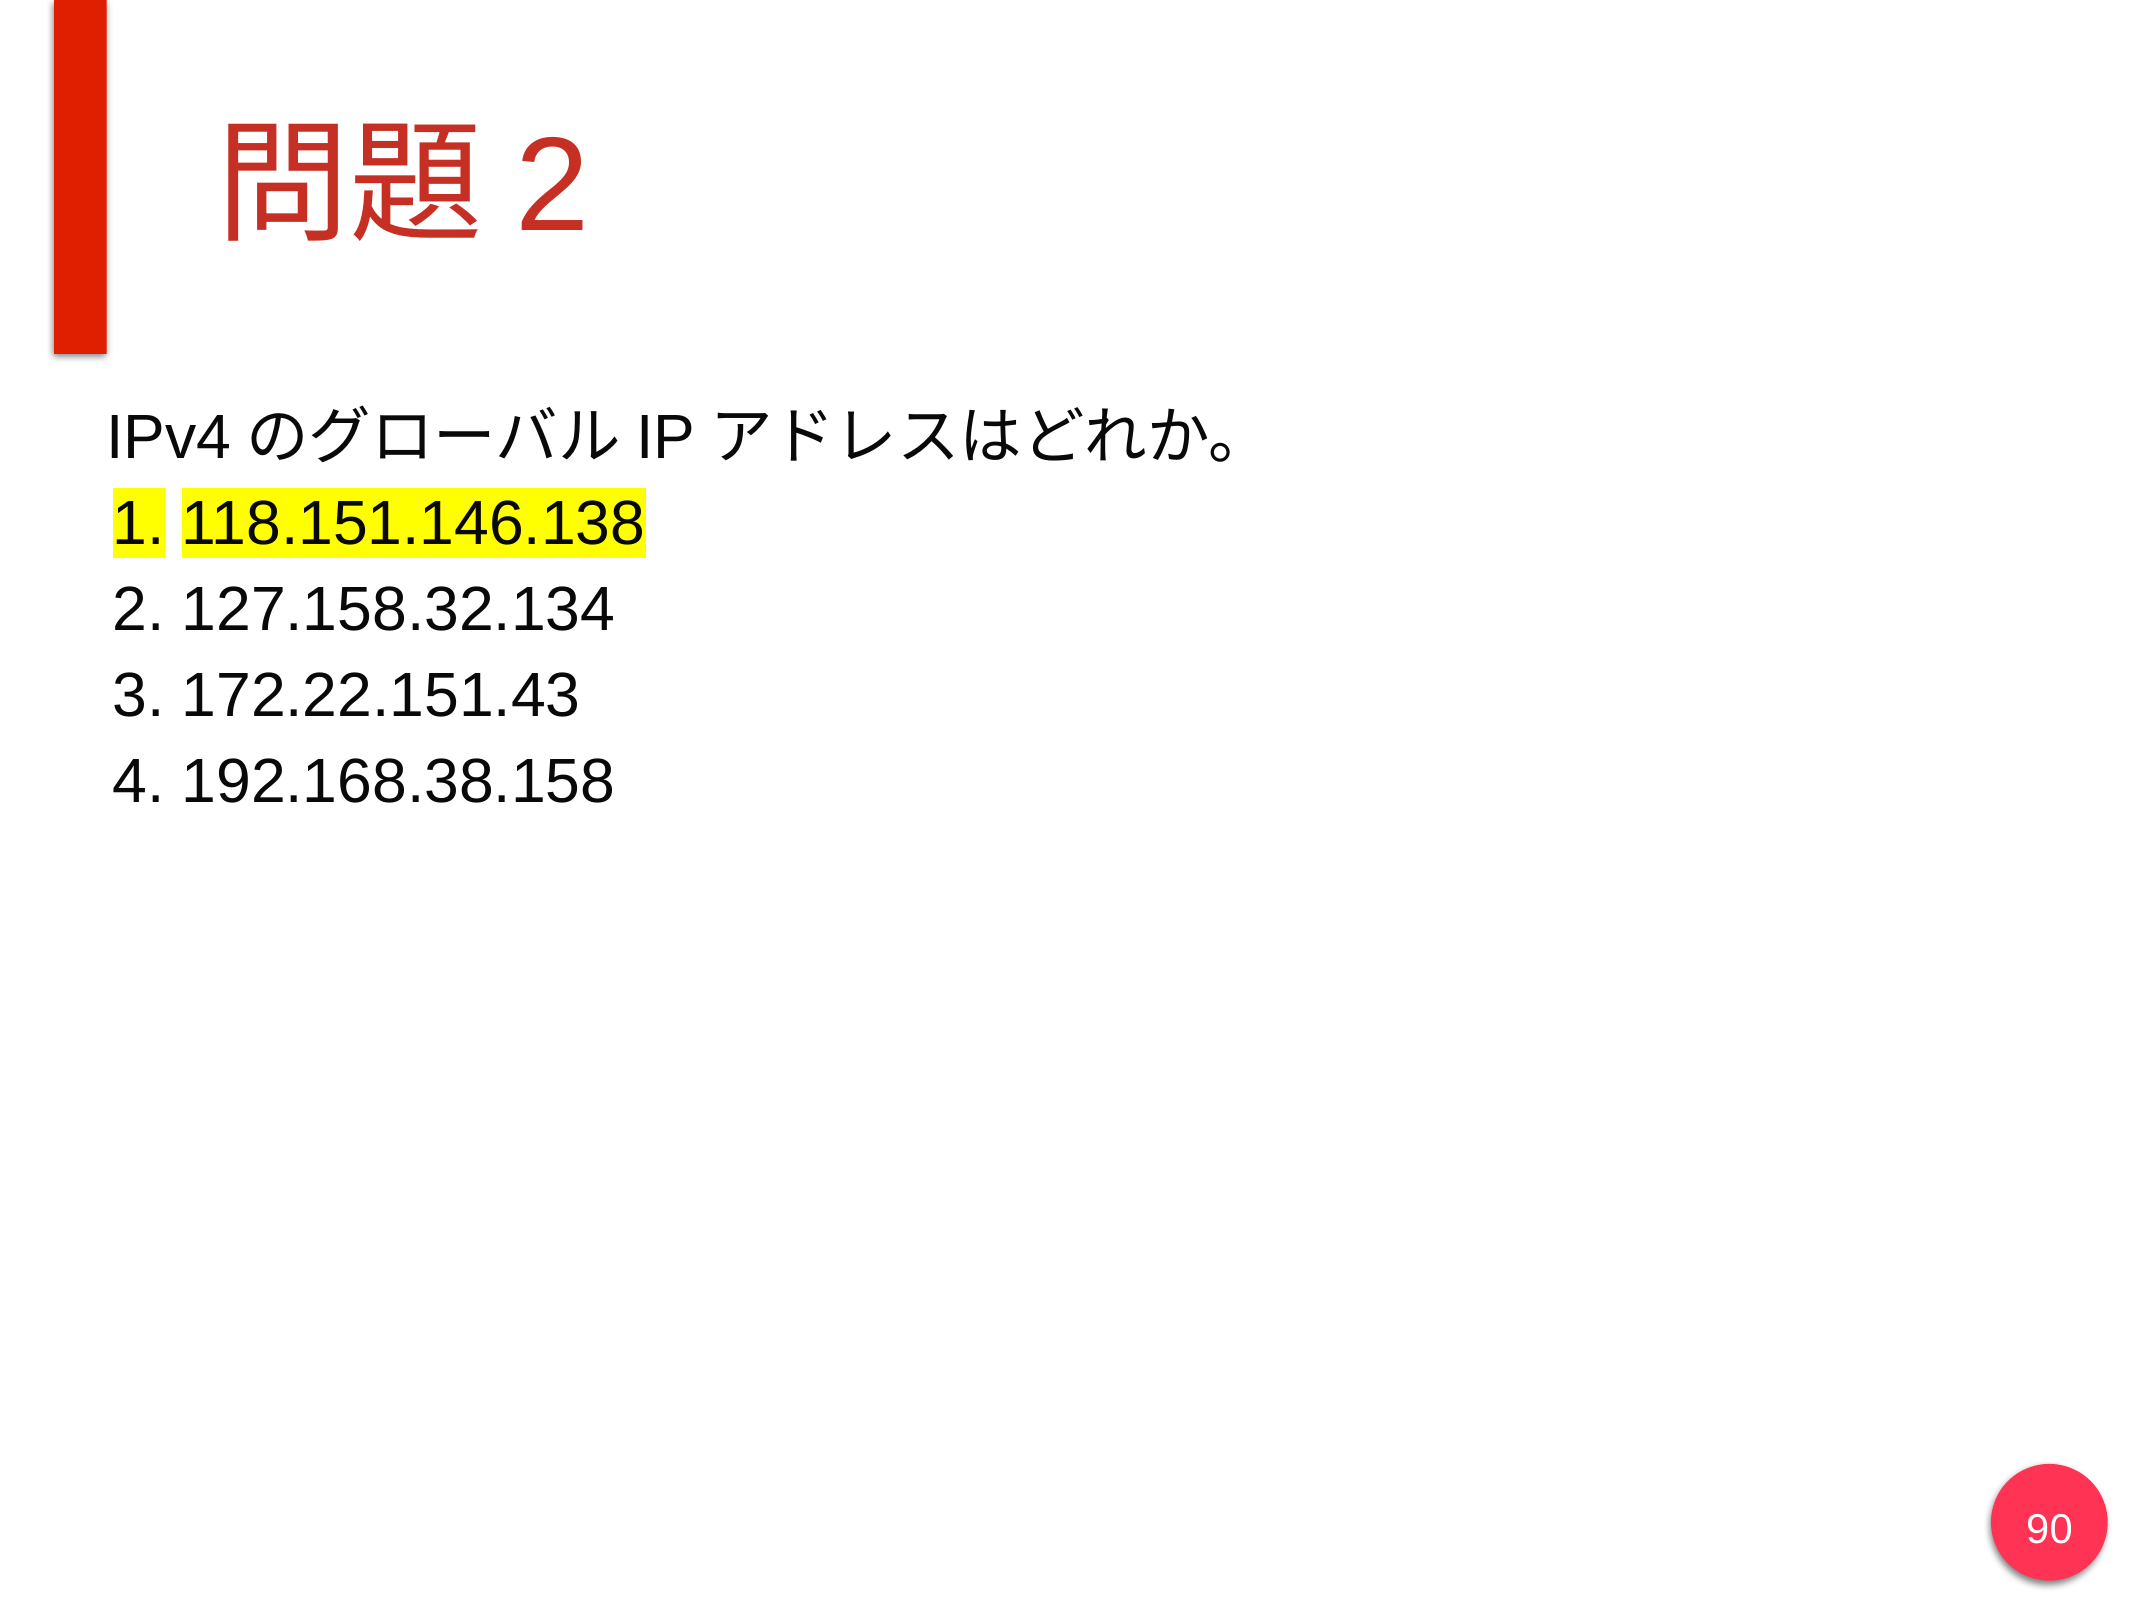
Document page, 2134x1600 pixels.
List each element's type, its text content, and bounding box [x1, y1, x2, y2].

slide_number 90 [2012, 1493, 2087, 1600]
text_box IPv4のグローバルIPアドレスはどれか。 118.151.146.138 127.158.32.134 172.22.151.43 192.168.38.158 [98, 376, 2114, 1356]
title 問題2 [208, 18, 2030, 336]
